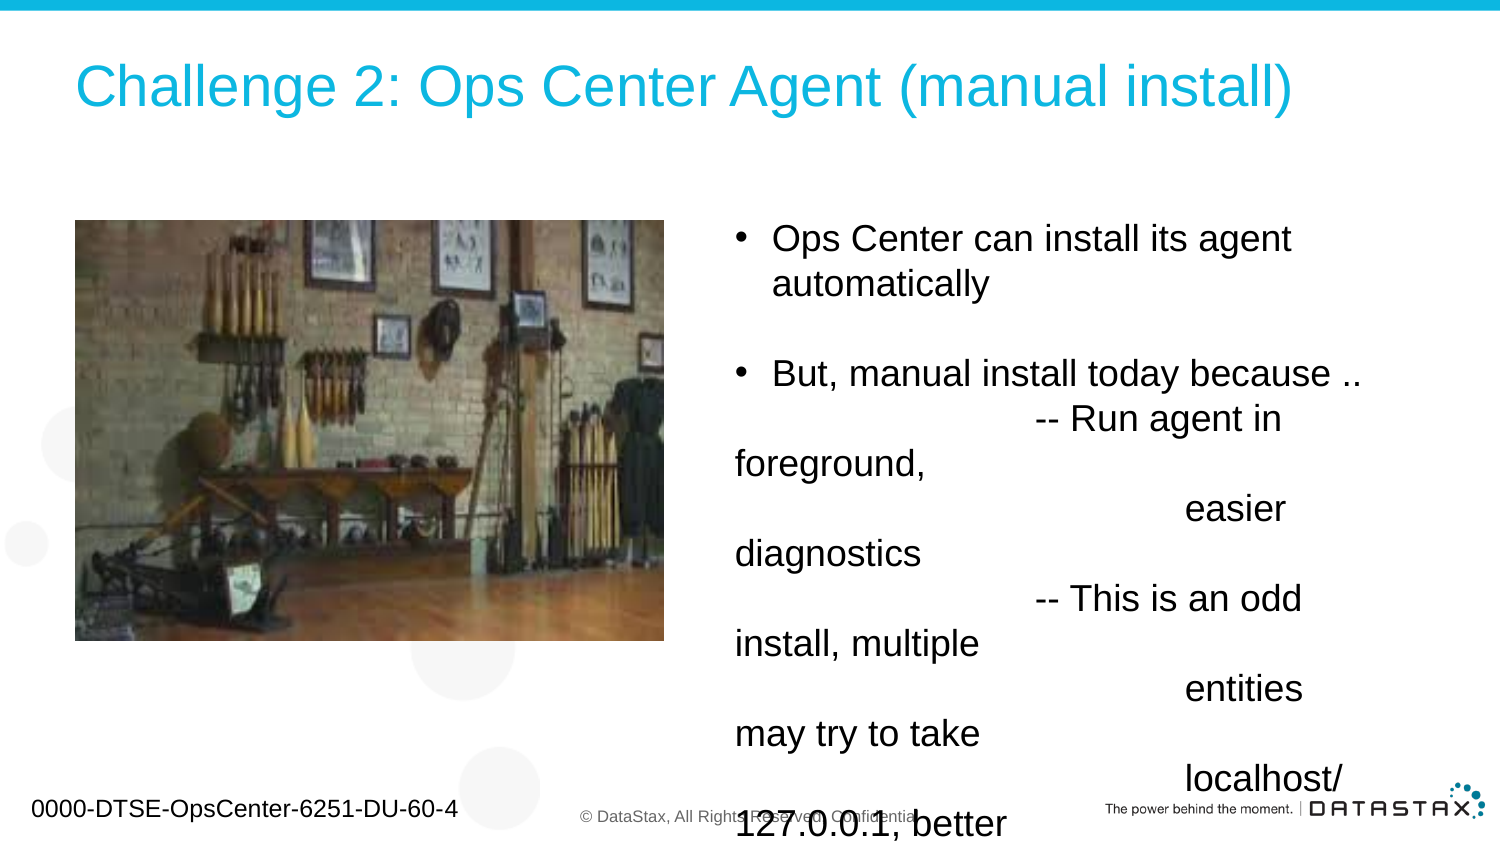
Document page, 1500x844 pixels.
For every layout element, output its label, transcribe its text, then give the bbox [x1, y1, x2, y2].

picture [74, 220, 664, 642]
title Challenge 2: Ops Center Agent (manual install) [75, 44, 1425, 135]
text_box Ops Center can install its agent automatically But, manual install today because .. -- Run agent in foreground, easier diagnostics -- This is an odd install, multiple entities may try to take localhost/127.0.0.1, better control via manual install [719, 206, 1381, 705]
slide_number 0000-DTSE-OpsCenter-6251-DU-60-4 [16, 785, 720, 831]
picture [1090, 767, 1500, 834]
